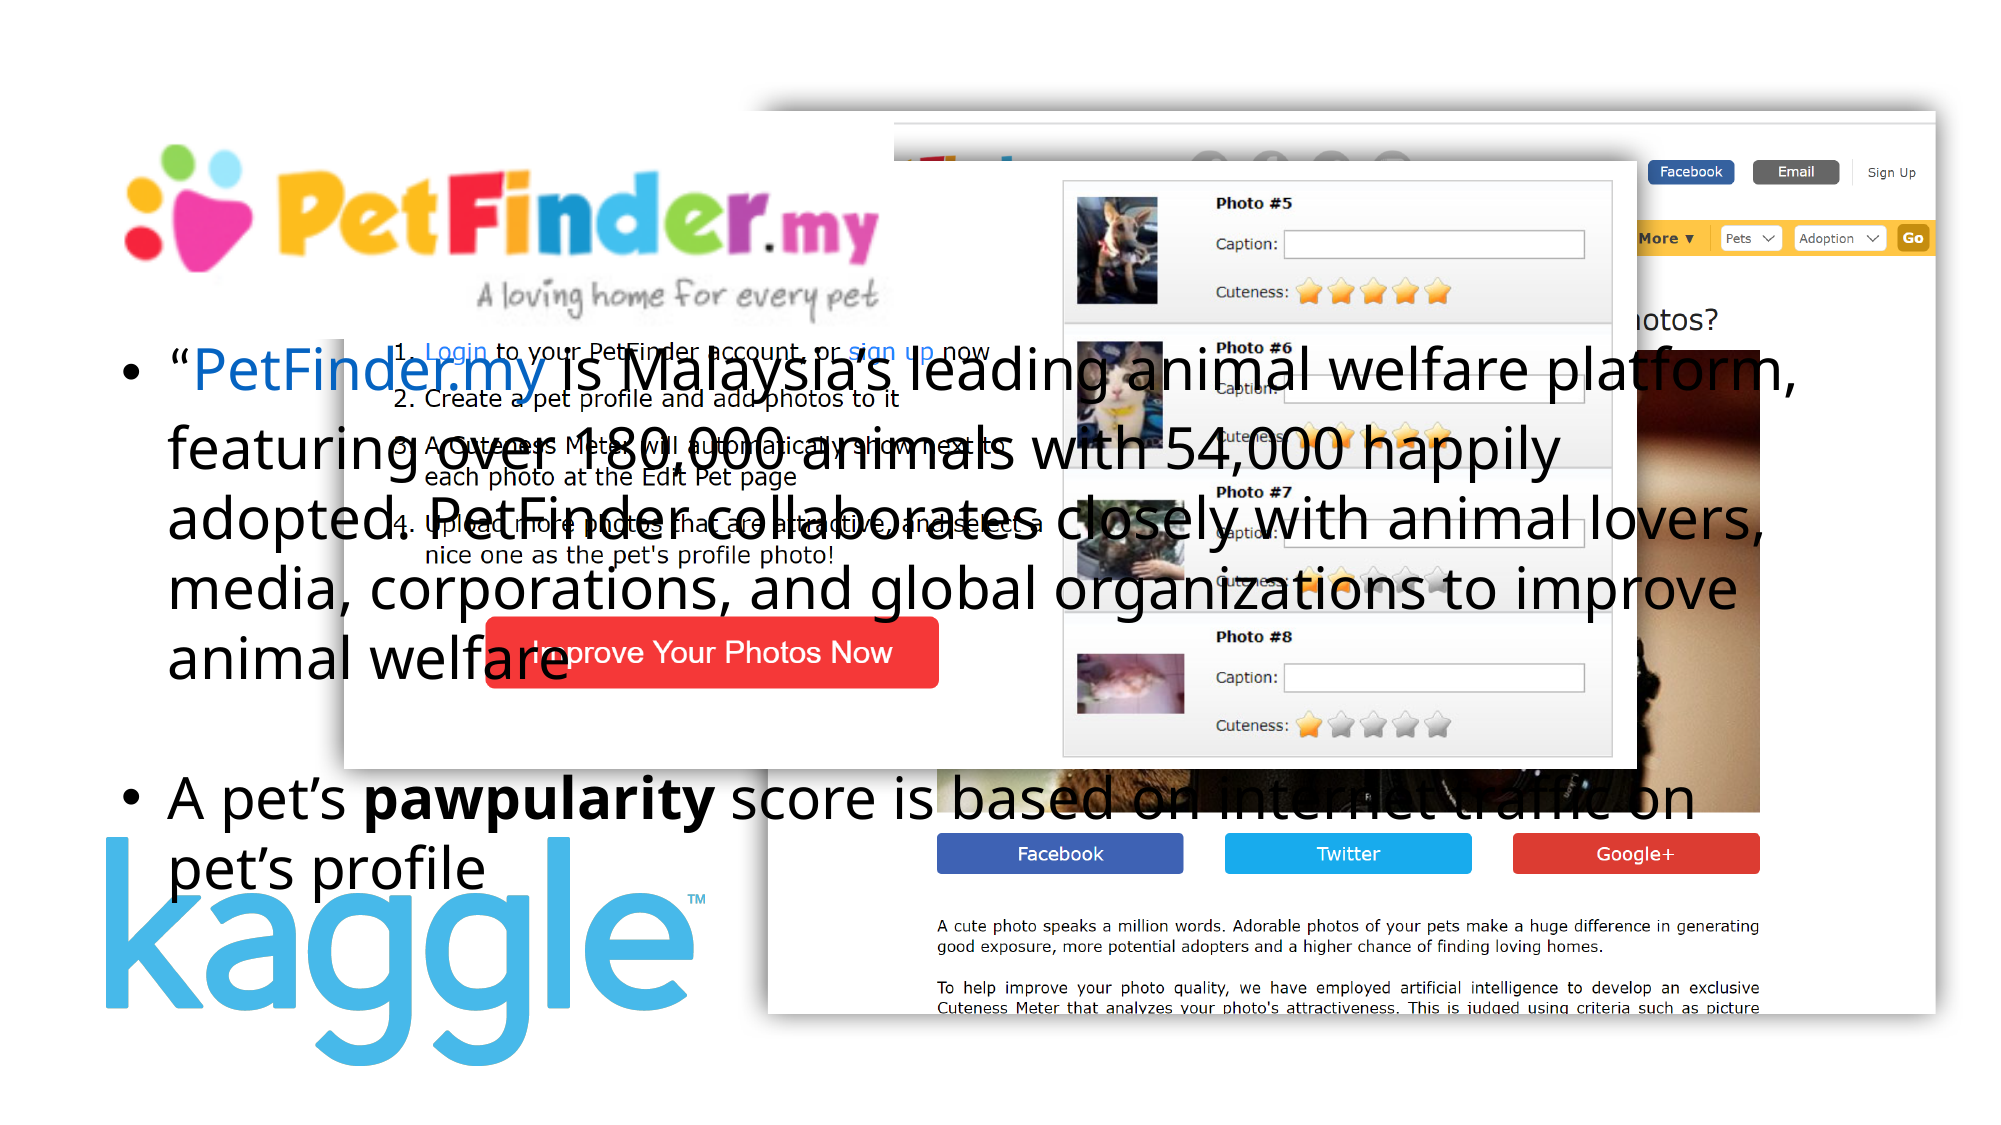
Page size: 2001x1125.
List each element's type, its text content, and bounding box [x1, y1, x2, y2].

text_box “PetFinder.my is Malaysia’s leading animal welfare platform, featuring over 180,000 animals with 54,000 happily adopted. PetFinder collaborates closely with animal lovers, media, corporations, and global organizations to improve animal welfare A pet’s pawpularity score is based on internet traffic on pet’s profile [106, 340, 767, 909]
picture [106, 111, 1637, 769]
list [767, 111, 1936, 1014]
picture [106, 837, 705, 1066]
